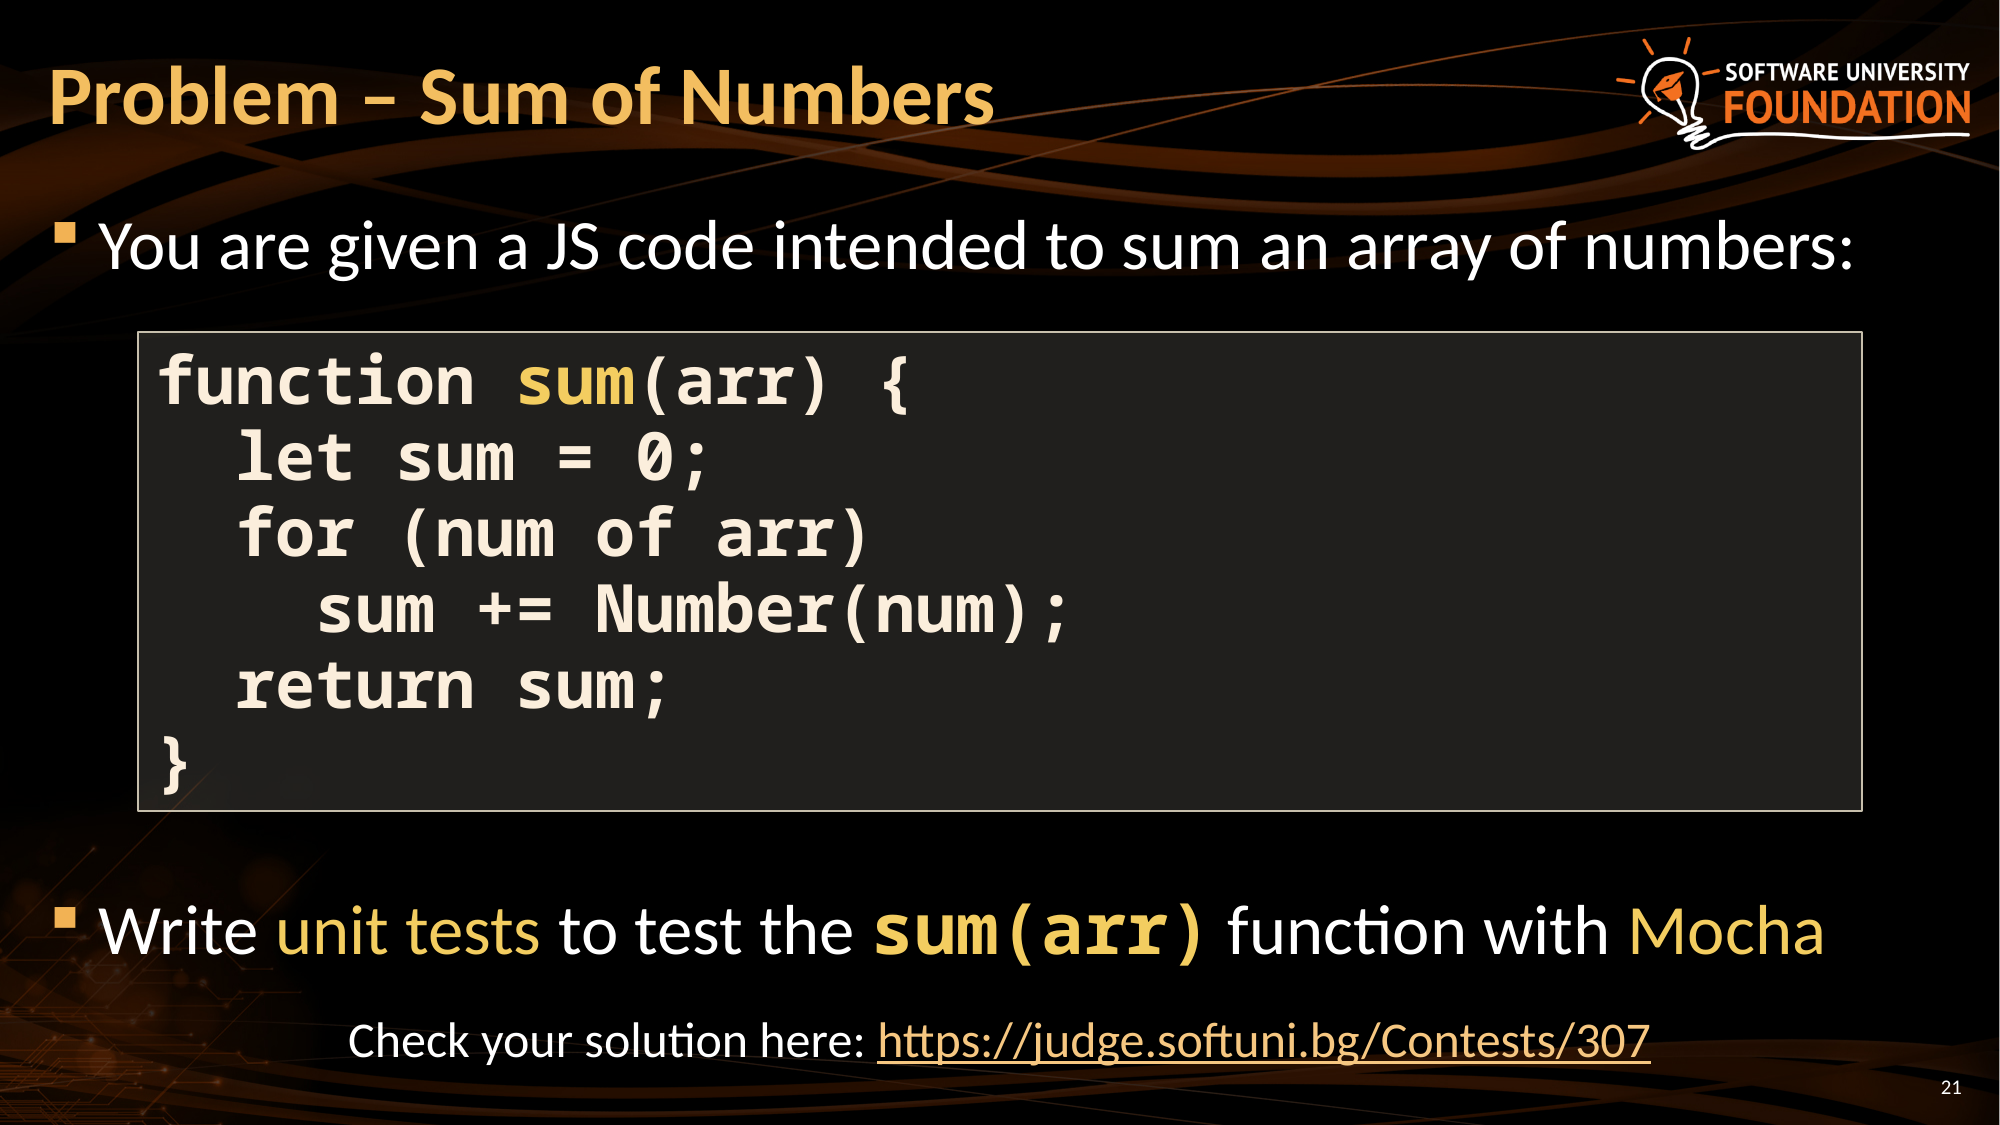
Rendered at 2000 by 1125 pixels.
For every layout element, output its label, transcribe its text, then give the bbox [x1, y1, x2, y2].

title Problem – Sum of Numbers [30, 6, 1602, 189]
picture [0, 0, 2000, 1125]
text_box function sum(arr) { let sum = 0; for (num of arr) sum += Number(num); return sum; } [138, 331, 1863, 812]
text_box Check your solution here: https://judge.softuni.bg/Contests/307 [133, 999, 1866, 1075]
list You are given a JS code intended to sum an array of numbers: Write unit tests to test the sum(arr) function with Mocha [31, 188, 1968, 1103]
